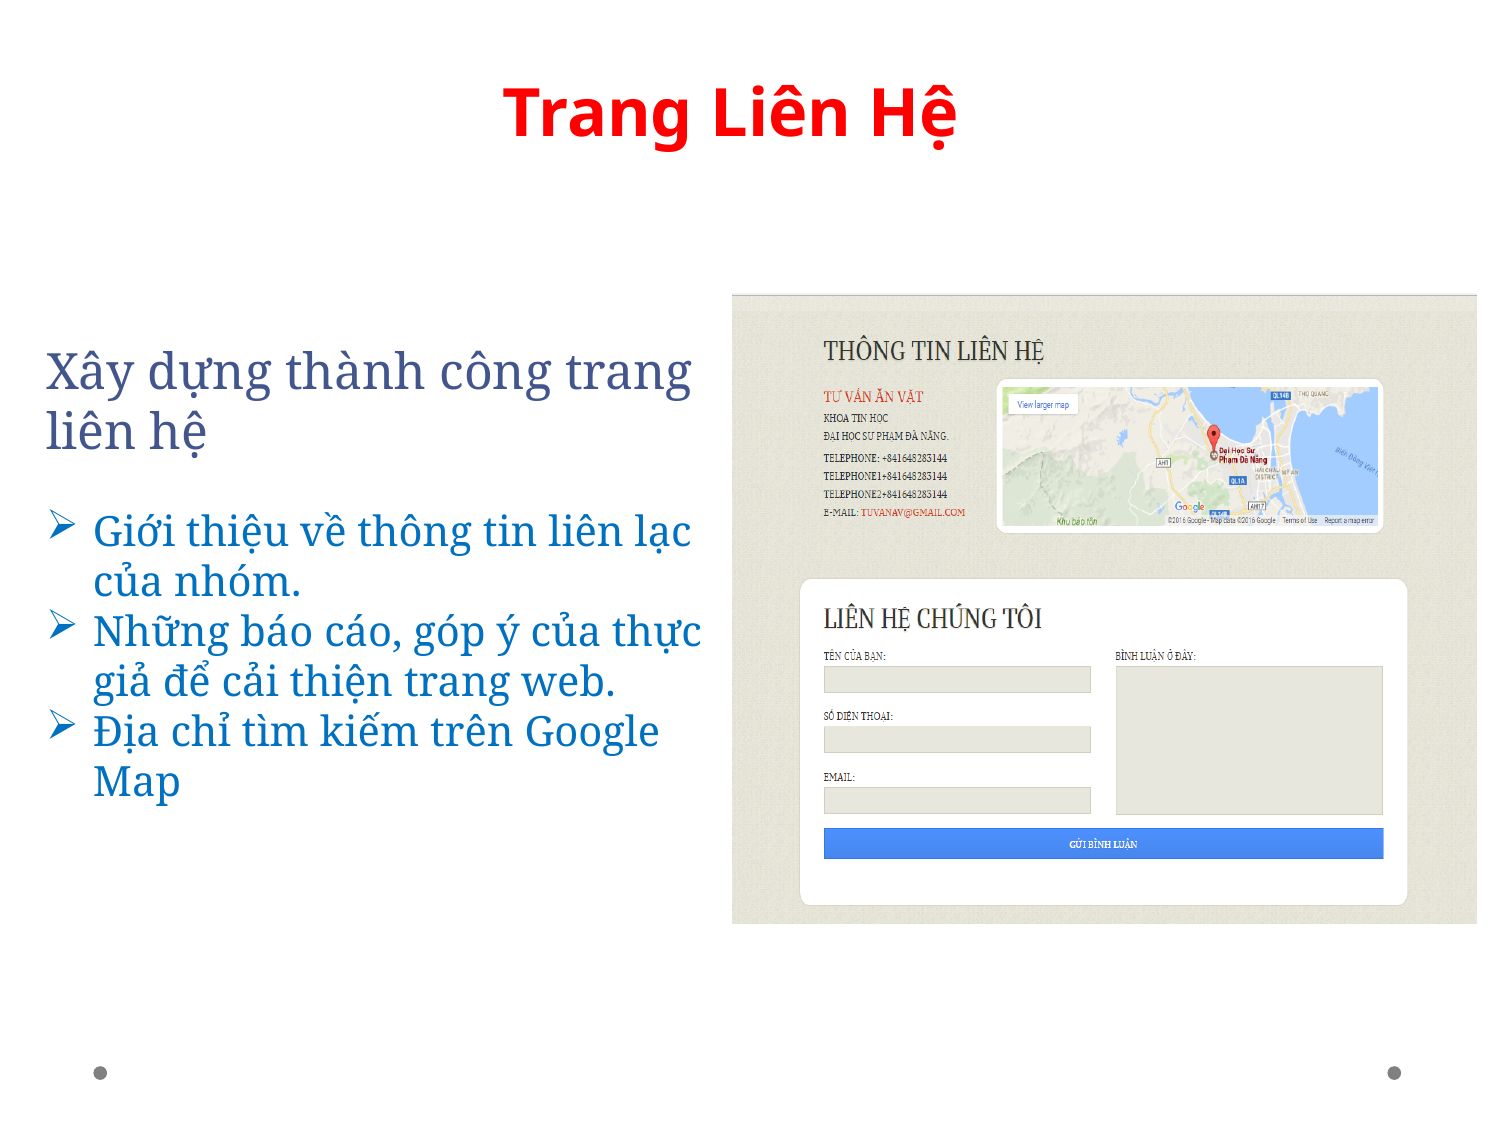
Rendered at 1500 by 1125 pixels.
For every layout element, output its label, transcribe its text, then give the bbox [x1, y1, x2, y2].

text_box Trang Liên Hệ [262, 62, 1200, 158]
picture [732, 292, 1477, 924]
text_box Xây dựng thành công trang liên hệ Giới thiệu về thông tin liên lạc của nhóm. Những báo cáo, góp ý của thực giả để cải thiện trang web. Địa chỉ tìm kiếm trên Google Map [31, 287, 732, 813]
